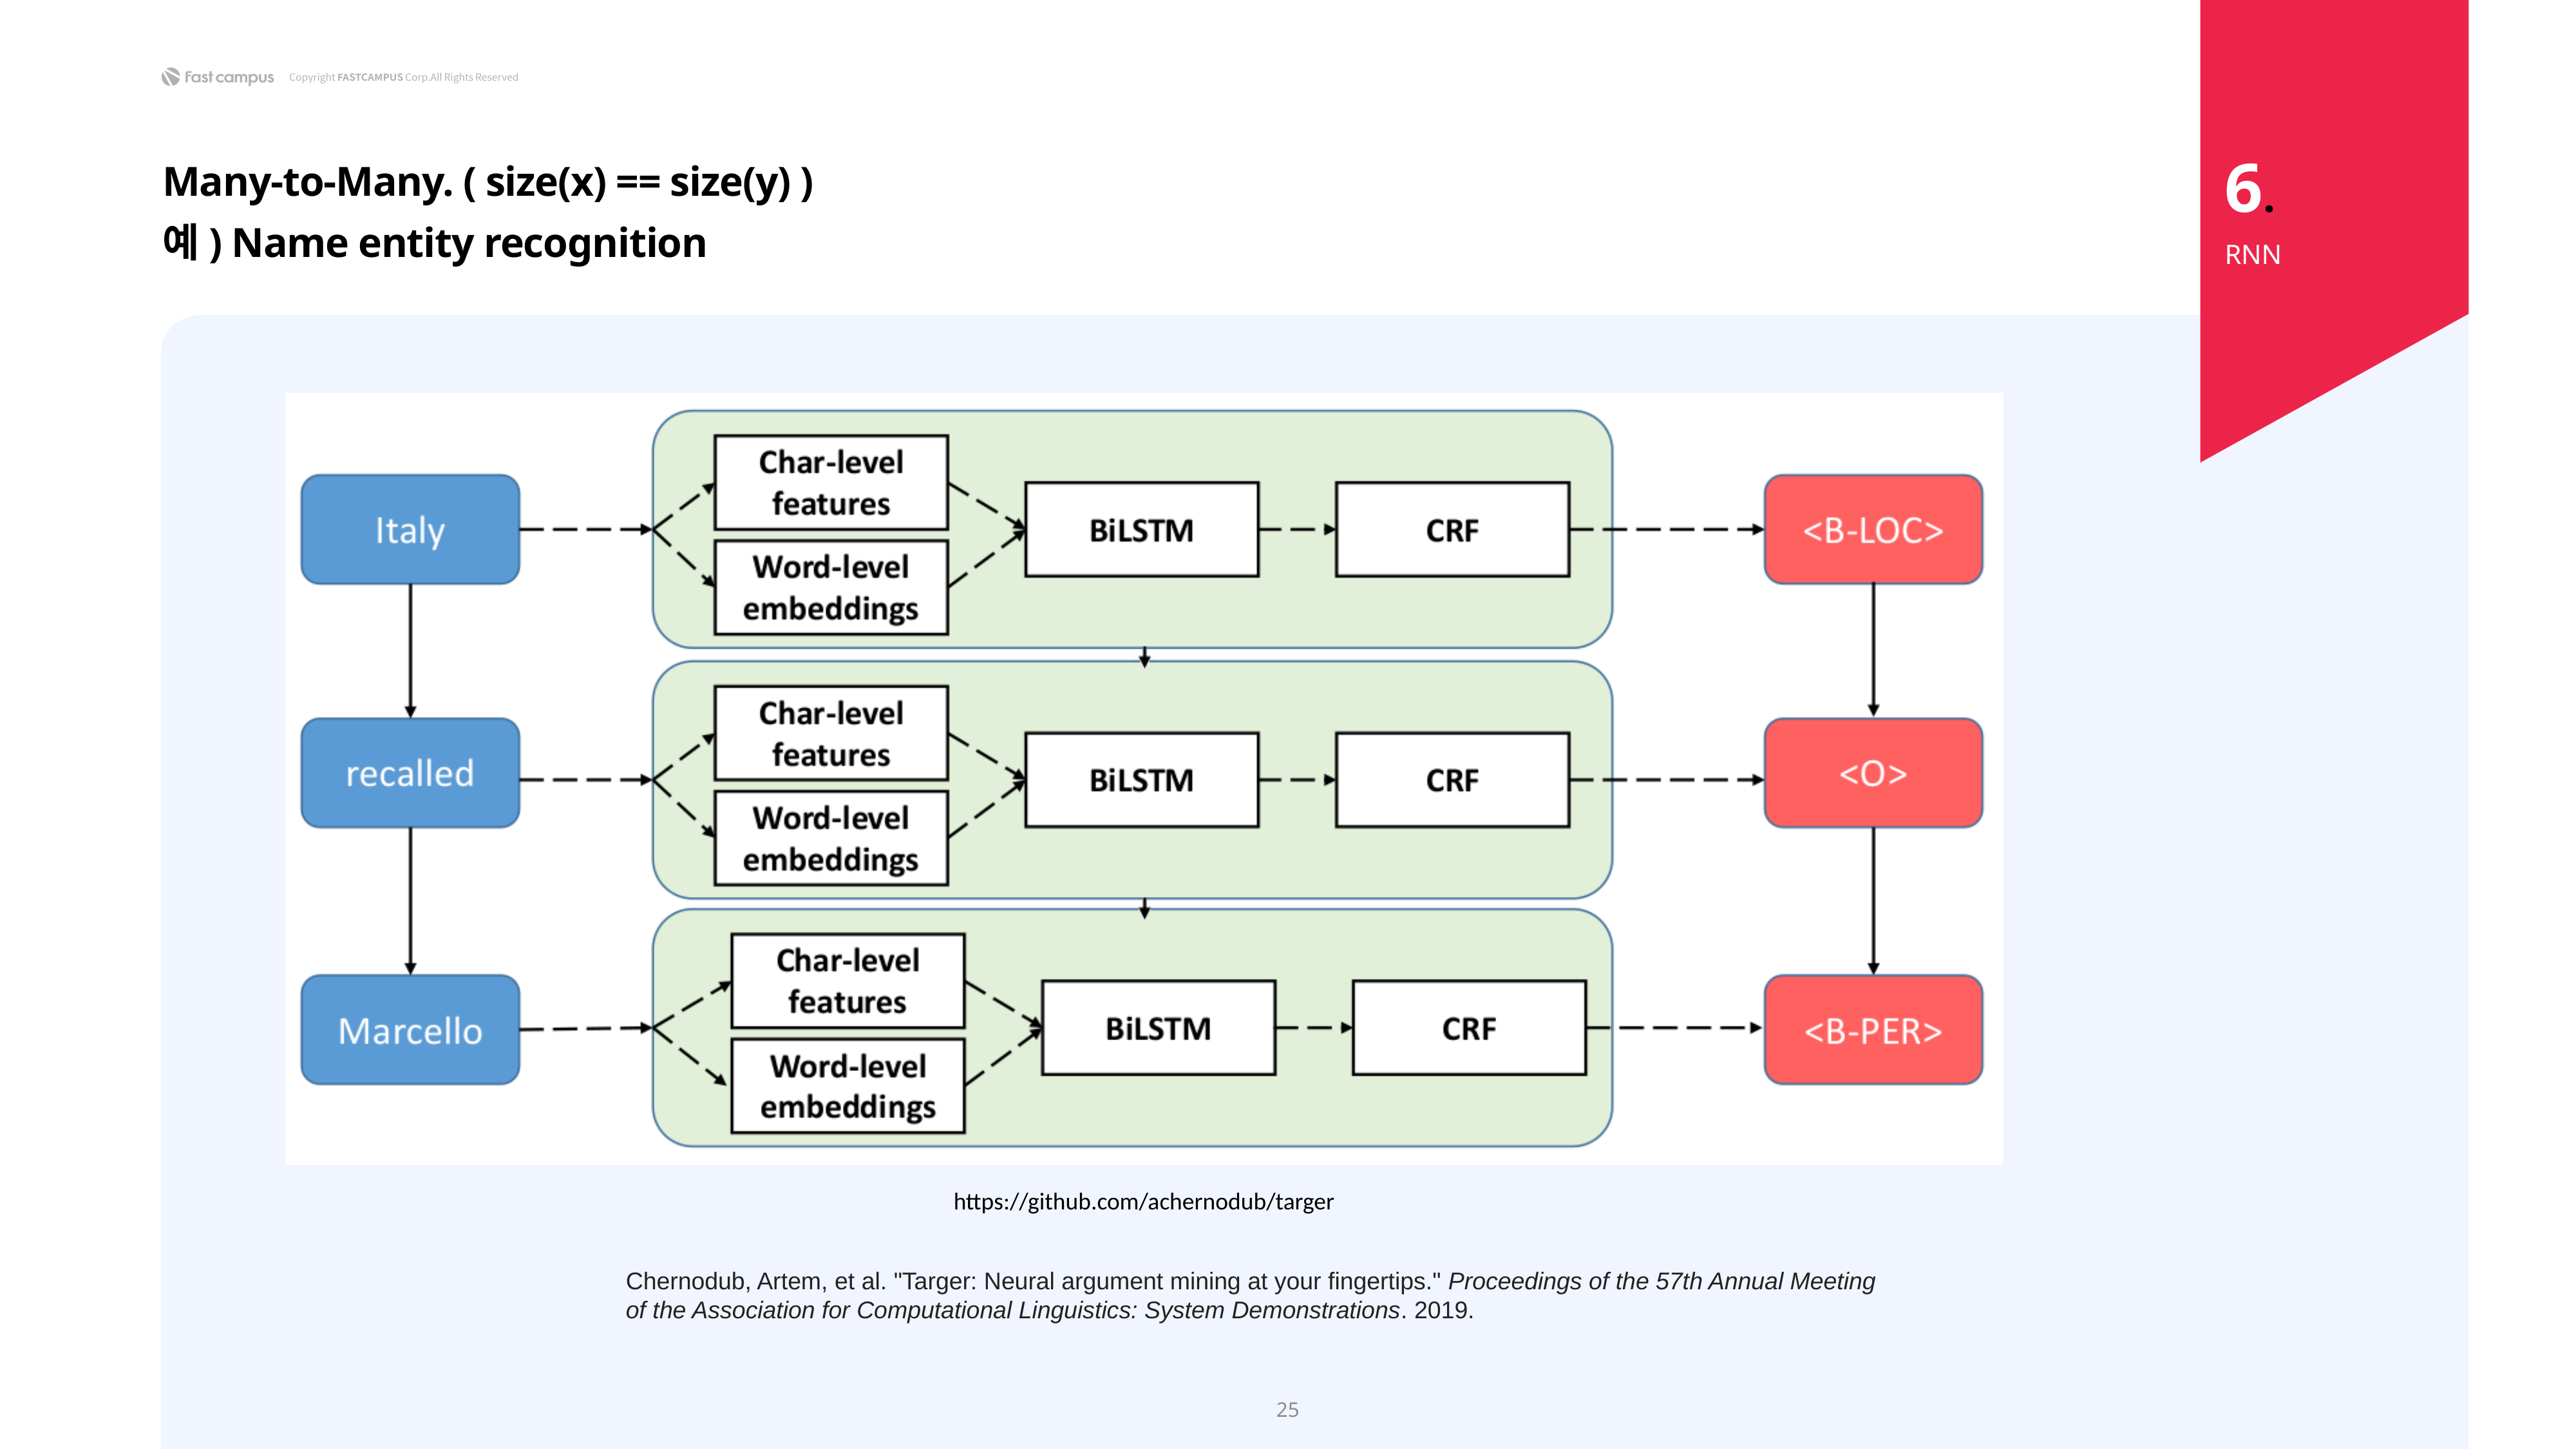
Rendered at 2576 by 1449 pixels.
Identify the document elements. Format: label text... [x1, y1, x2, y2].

text_box https://github.com/achernodub/targer [943, 1180, 1345, 1219]
text_box Chernodub, Artem, et al. "Targer: Neural argument mining at your fingertips." Proceedings of the 57th Annual Meeting of the Association for Computational Linguistics: System Demonstrations. 2019. [616, 1260, 1904, 1329]
slide_number 25 [998, 1372, 1578, 1449]
picture [0, 0, 2576, 1449]
text_box Many-to-Many. ( size(x) == size(y) ) 예) Name entity recognition [160, 154, 1904, 267]
text_box 6. [2200, 148, 2469, 232]
text_box RNN [2200, 232, 2469, 276]
